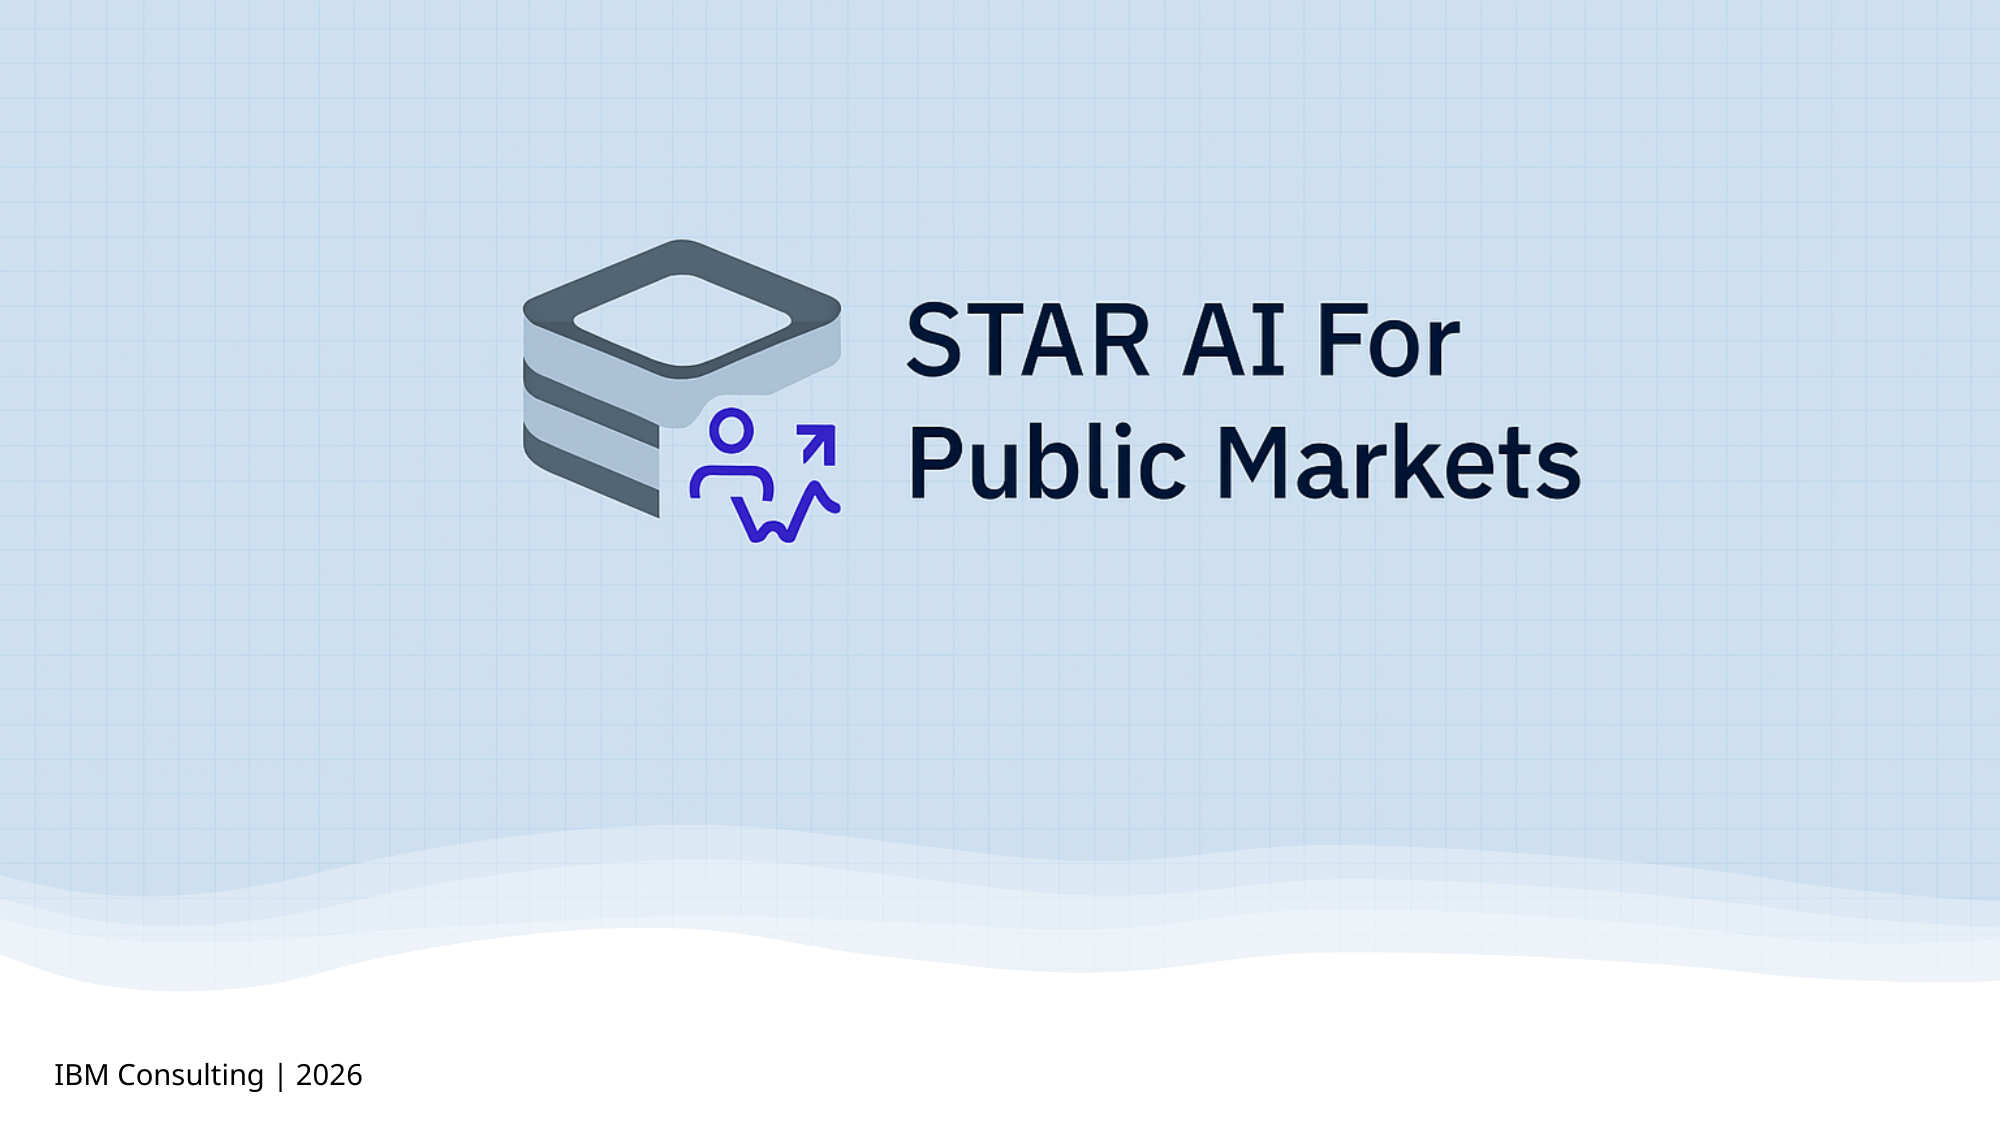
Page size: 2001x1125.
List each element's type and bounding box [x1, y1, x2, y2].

text_box [0, 824, 2000, 1125]
picture [0, 0, 2000, 824]
